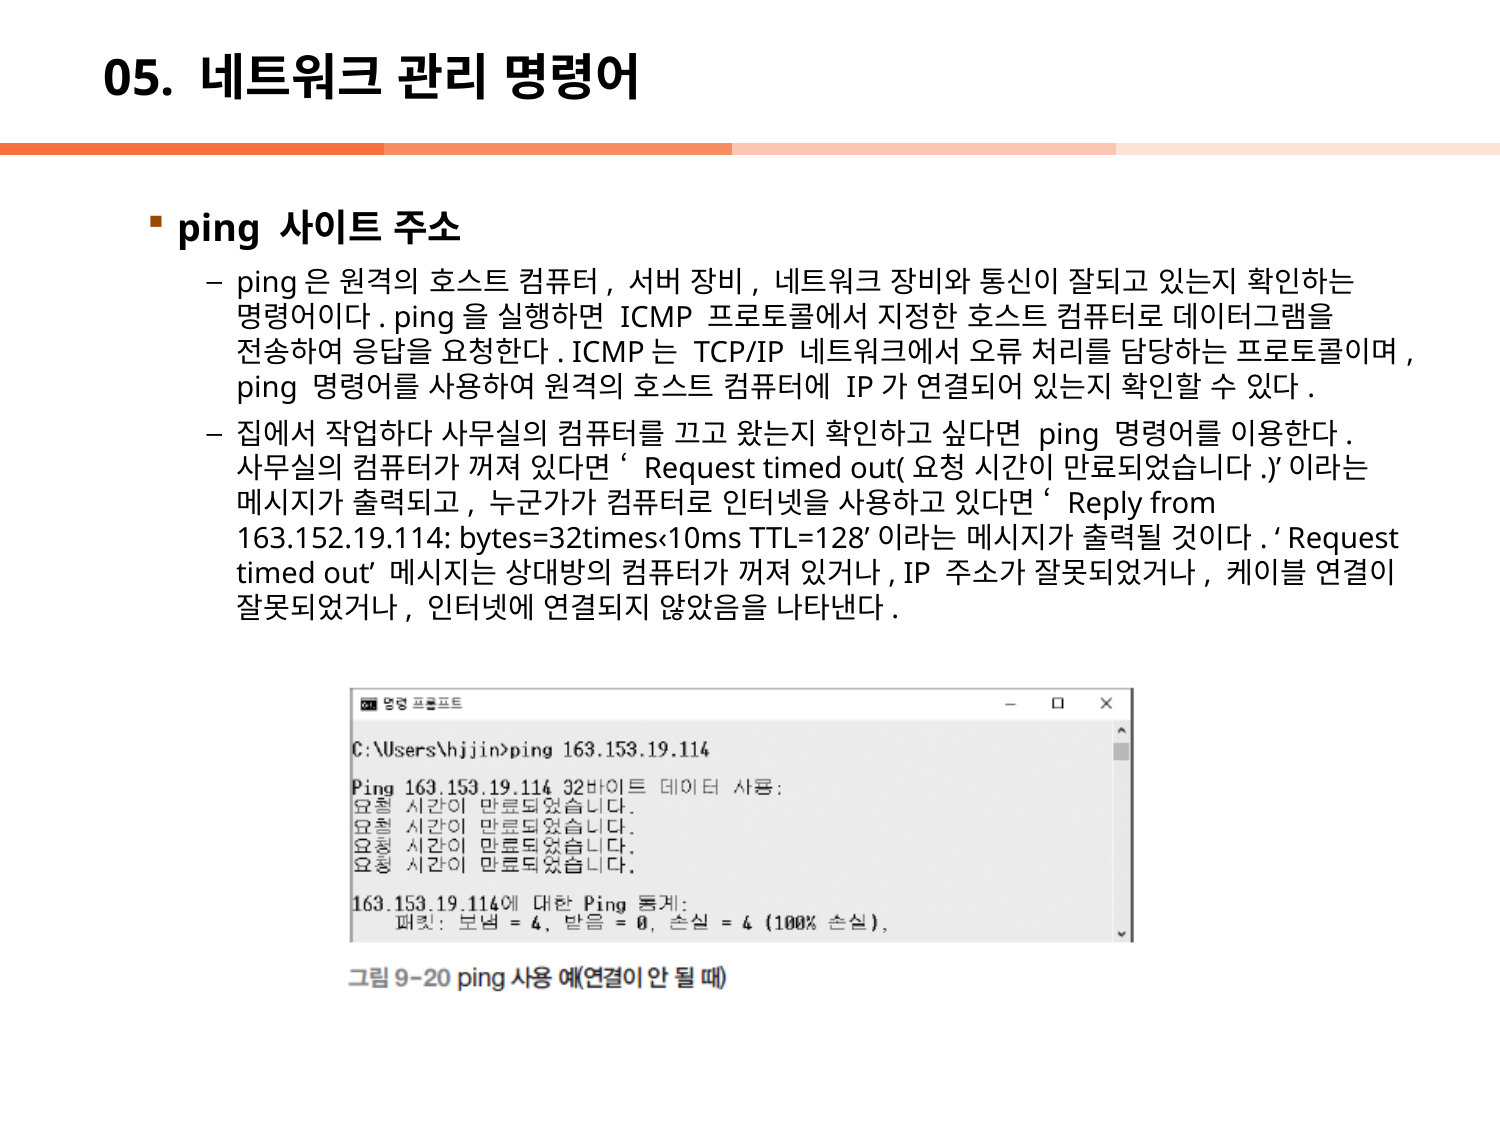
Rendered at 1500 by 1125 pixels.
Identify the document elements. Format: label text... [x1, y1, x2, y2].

title 05. 네트워크 관리 명령어 [88, 30, 1330, 121]
list ping 사이트 주소 ping은 원격의 호스트 컴퓨터, 서버 장비, 네트워크 장비와 통신이 잘되고 있는지 확인하는 명령어이다. ping을 실행하면 ICMP 프로토콜에서 지정한 호스트 컴퓨터로 데이터그램을 전송하여 응답을 요청한다. ICMP는 TCP/IP 네트워크에서 오류 처리를 담당하는 프로토콜이며, ping 명령어를 사용하여 원격의 호스트 컴퓨터에 IP가 연결되어 있는지 확인할 수 있다. 집에서 작업하다 사무실의 컴퓨터를 끄고 왔는지 확인하고 싶다면 ping 명령어를 이용한다. 사무실의 컴퓨터가 꺼져 있다면 ‘ Request timed out(요청 시간이 만료되었습니다.)’이라는 메시지가 출력되고, 누군가가 컴퓨터로 인터넷을 사용하고 있다면 ‘ Reply from 163.152.19.114: bytes=32times‹10ms TTL=128’이라는 메시지가 출력될 것이다. ‘ Request timed out’ 메시지는 상대방의 컴퓨터가 꺼져 있거나, IP 주소가 잘못되었거나, 케이블 연결이 잘못되었거나, 인터넷에 연결되지 않았음을 나타낸다. [88, 196, 1448, 1083]
picture [336, 671, 1145, 996]
